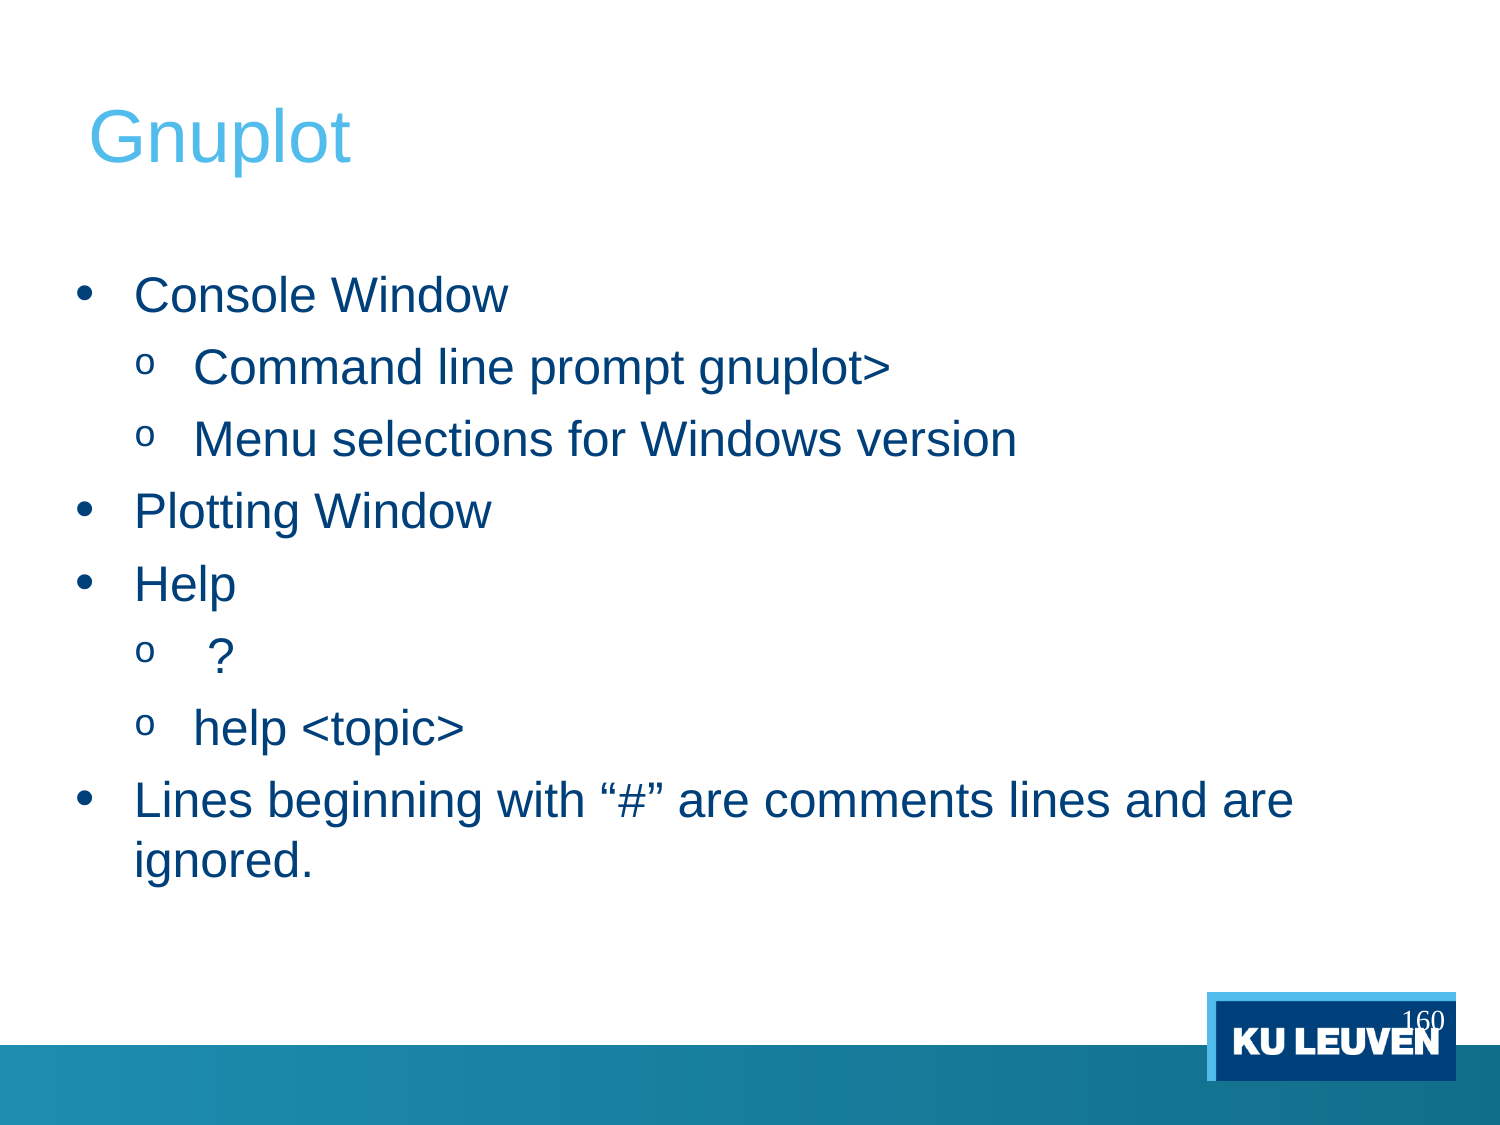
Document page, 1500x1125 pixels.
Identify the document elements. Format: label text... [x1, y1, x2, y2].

list Console Window Command line prompt gnuplot> Menu selections for Windows version Plotting Window Help ? help <topic> Lines beginning with “#” are comments lines and are ignored. [75, 262, 1300, 1062]
picture [1207, 992, 1456, 1081]
slide_number 160 [1346, 1000, 1500, 1049]
title Gnuplot [88, 29, 1456, 178]
